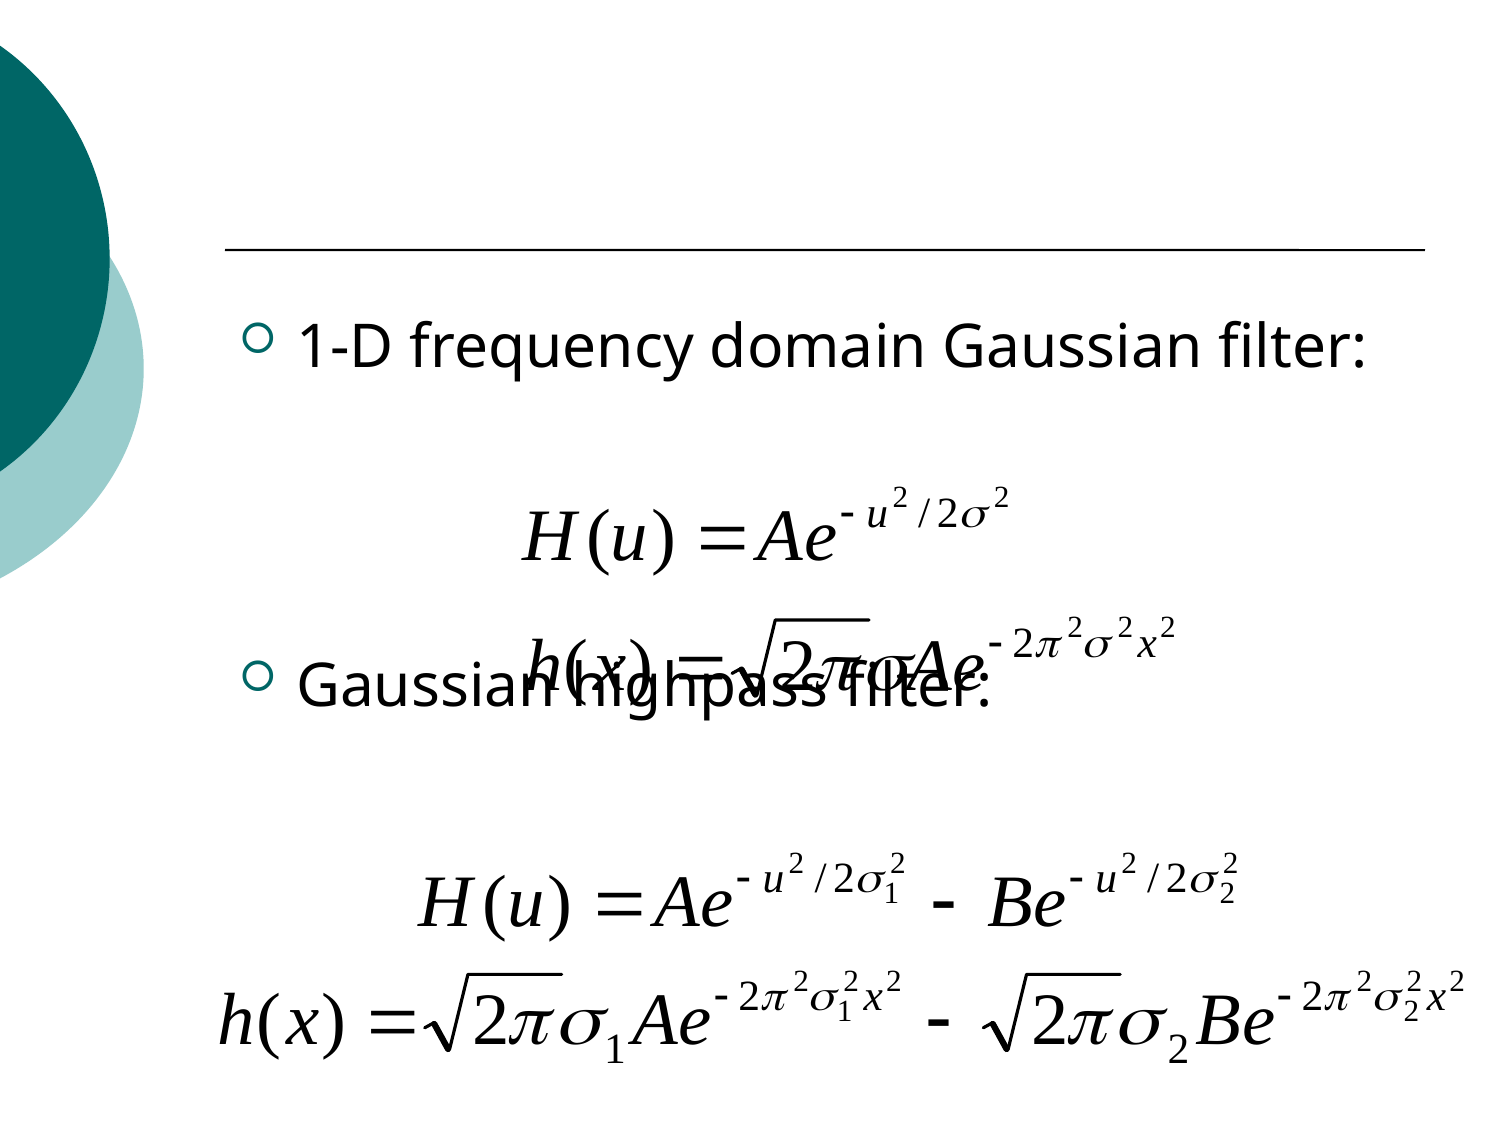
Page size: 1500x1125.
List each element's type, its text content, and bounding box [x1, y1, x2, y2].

list 1-D frequency domain Gaussian filter: Gaussian highpass filter: [224, 299, 1425, 952]
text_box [206, 952, 1483, 1076]
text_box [404, 834, 1258, 952]
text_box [513, 597, 1193, 722]
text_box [508, 467, 1025, 592]
